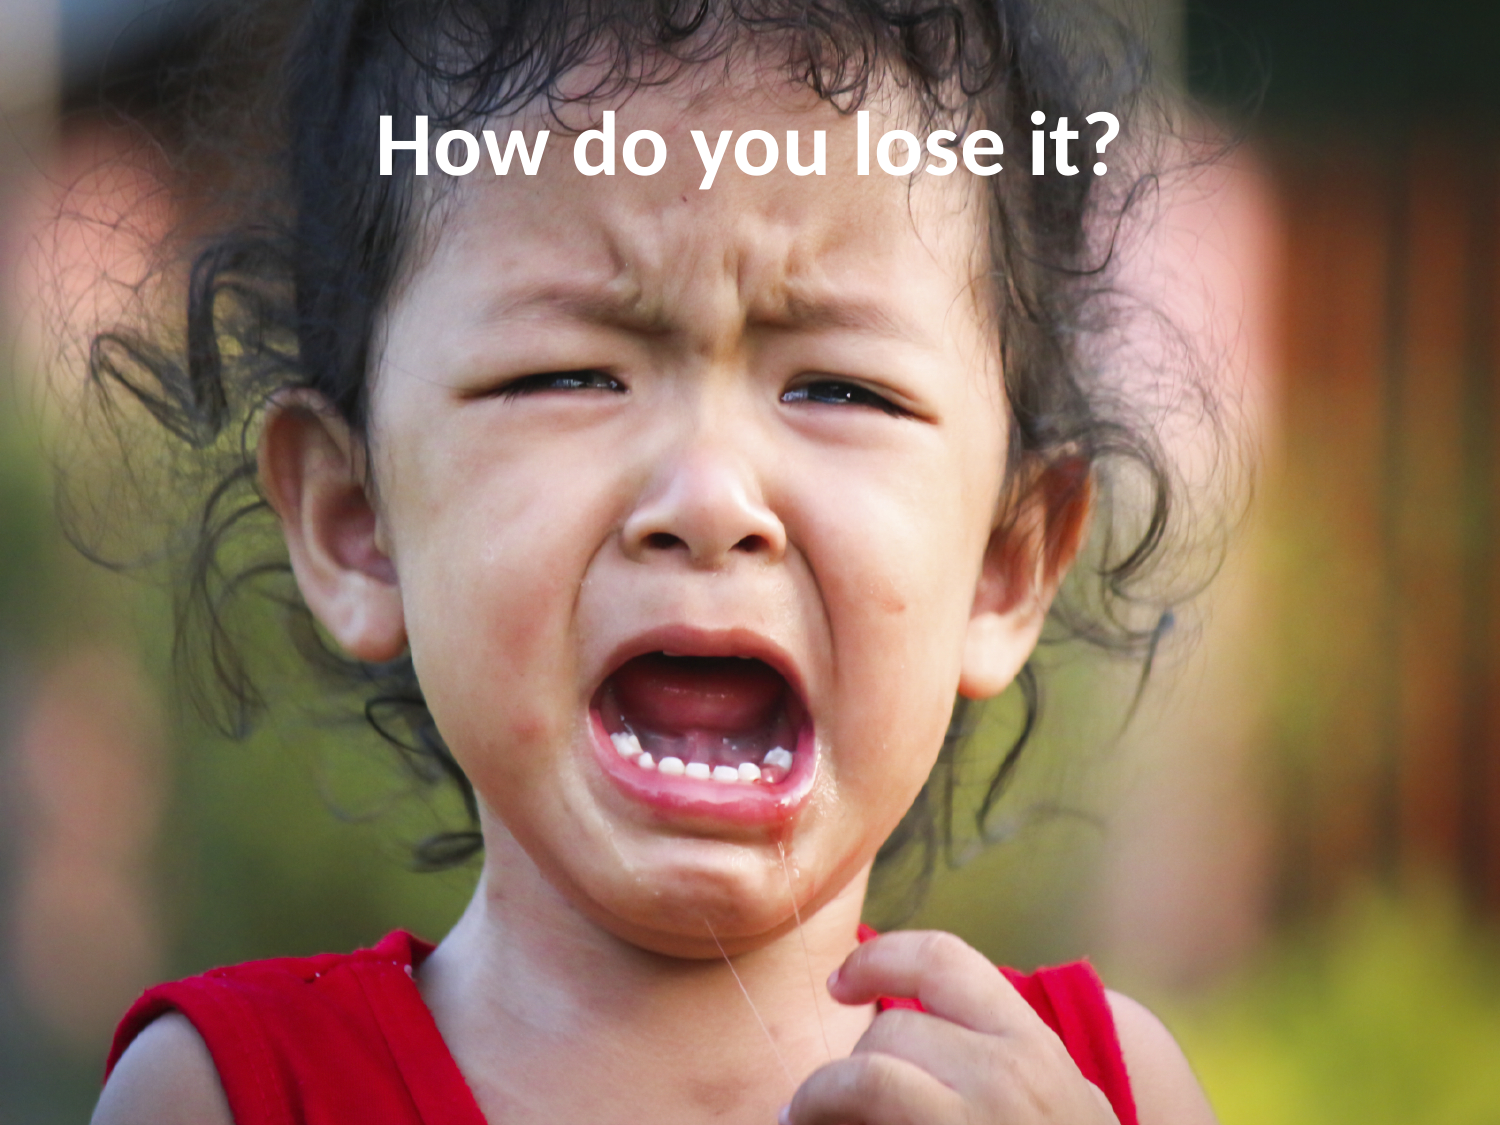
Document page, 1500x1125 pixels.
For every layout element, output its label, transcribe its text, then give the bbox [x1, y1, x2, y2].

picture [0, 0, 1500, 1125]
title How do you lose it? [75, 45, 1425, 233]
